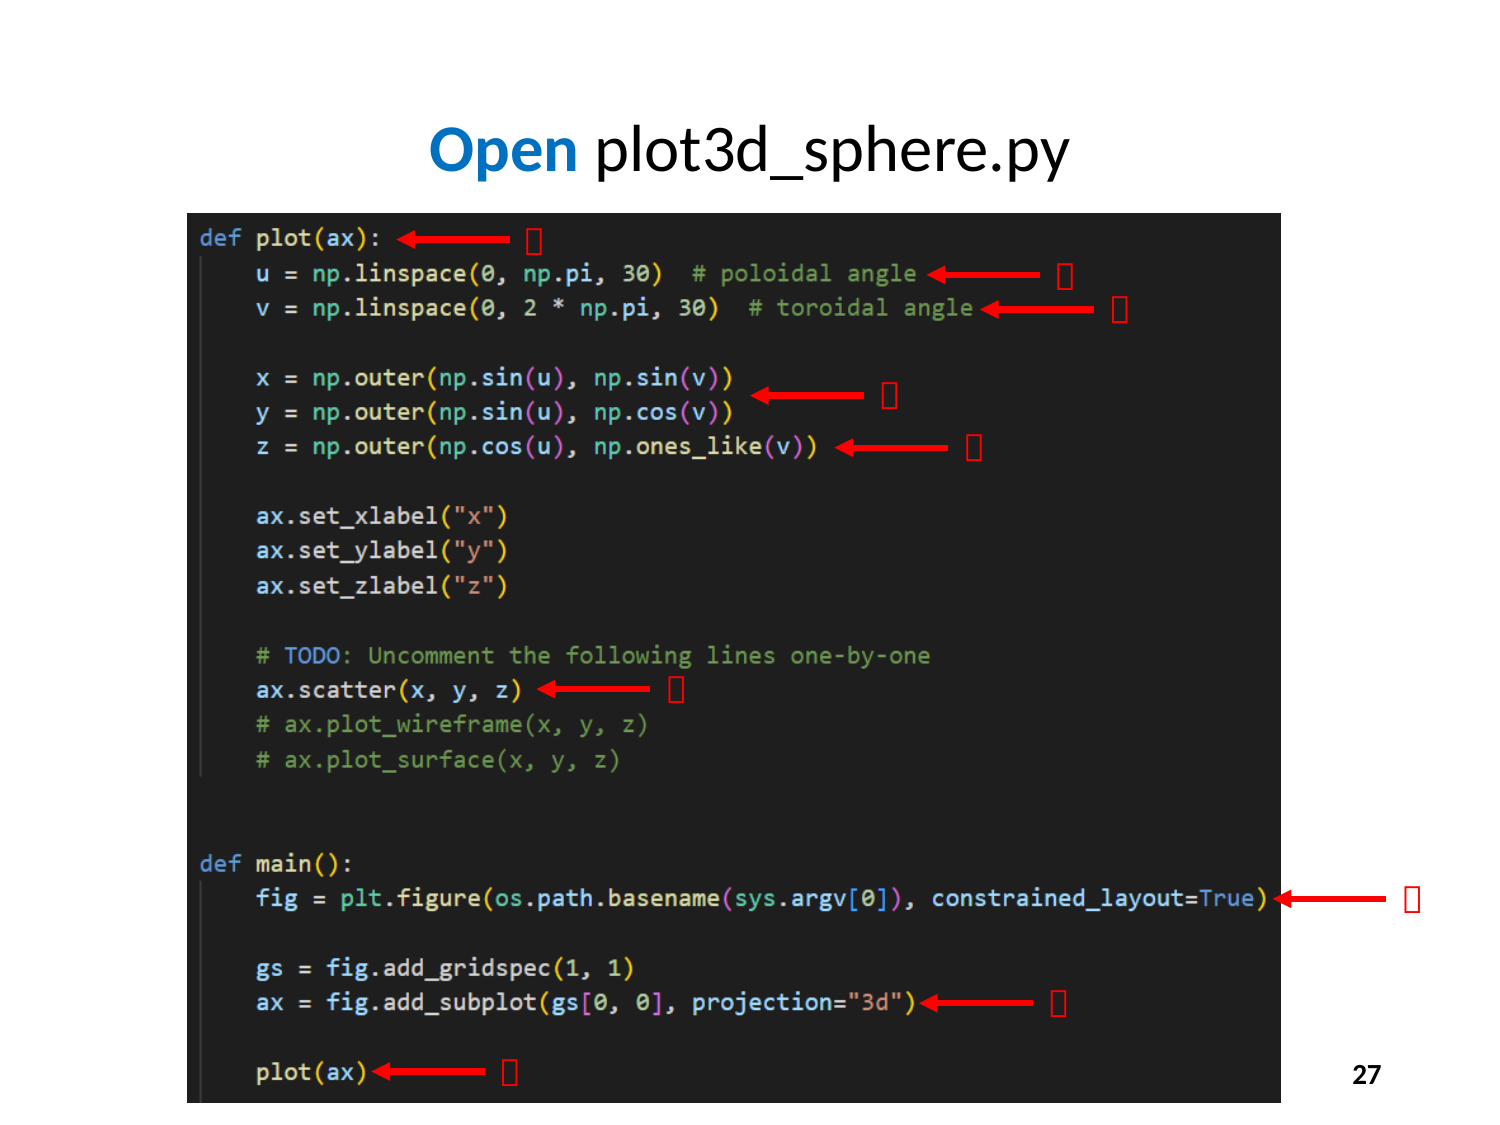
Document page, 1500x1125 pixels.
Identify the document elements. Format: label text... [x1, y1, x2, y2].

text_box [371, 1041, 547, 1102]
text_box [749, 364, 927, 426]
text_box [396, 210, 571, 272]
picture [187, 213, 1281, 1103]
slide_number 27 [1281, 1042, 1397, 1103]
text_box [536, 658, 714, 719]
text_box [918, 972, 1096, 1034]
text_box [1272, 868, 1450, 930]
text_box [834, 416, 1012, 478]
title Open plot3d_sphere.py [103, 59, 1397, 241]
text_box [979, 278, 1157, 340]
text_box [926, 244, 1102, 306]
